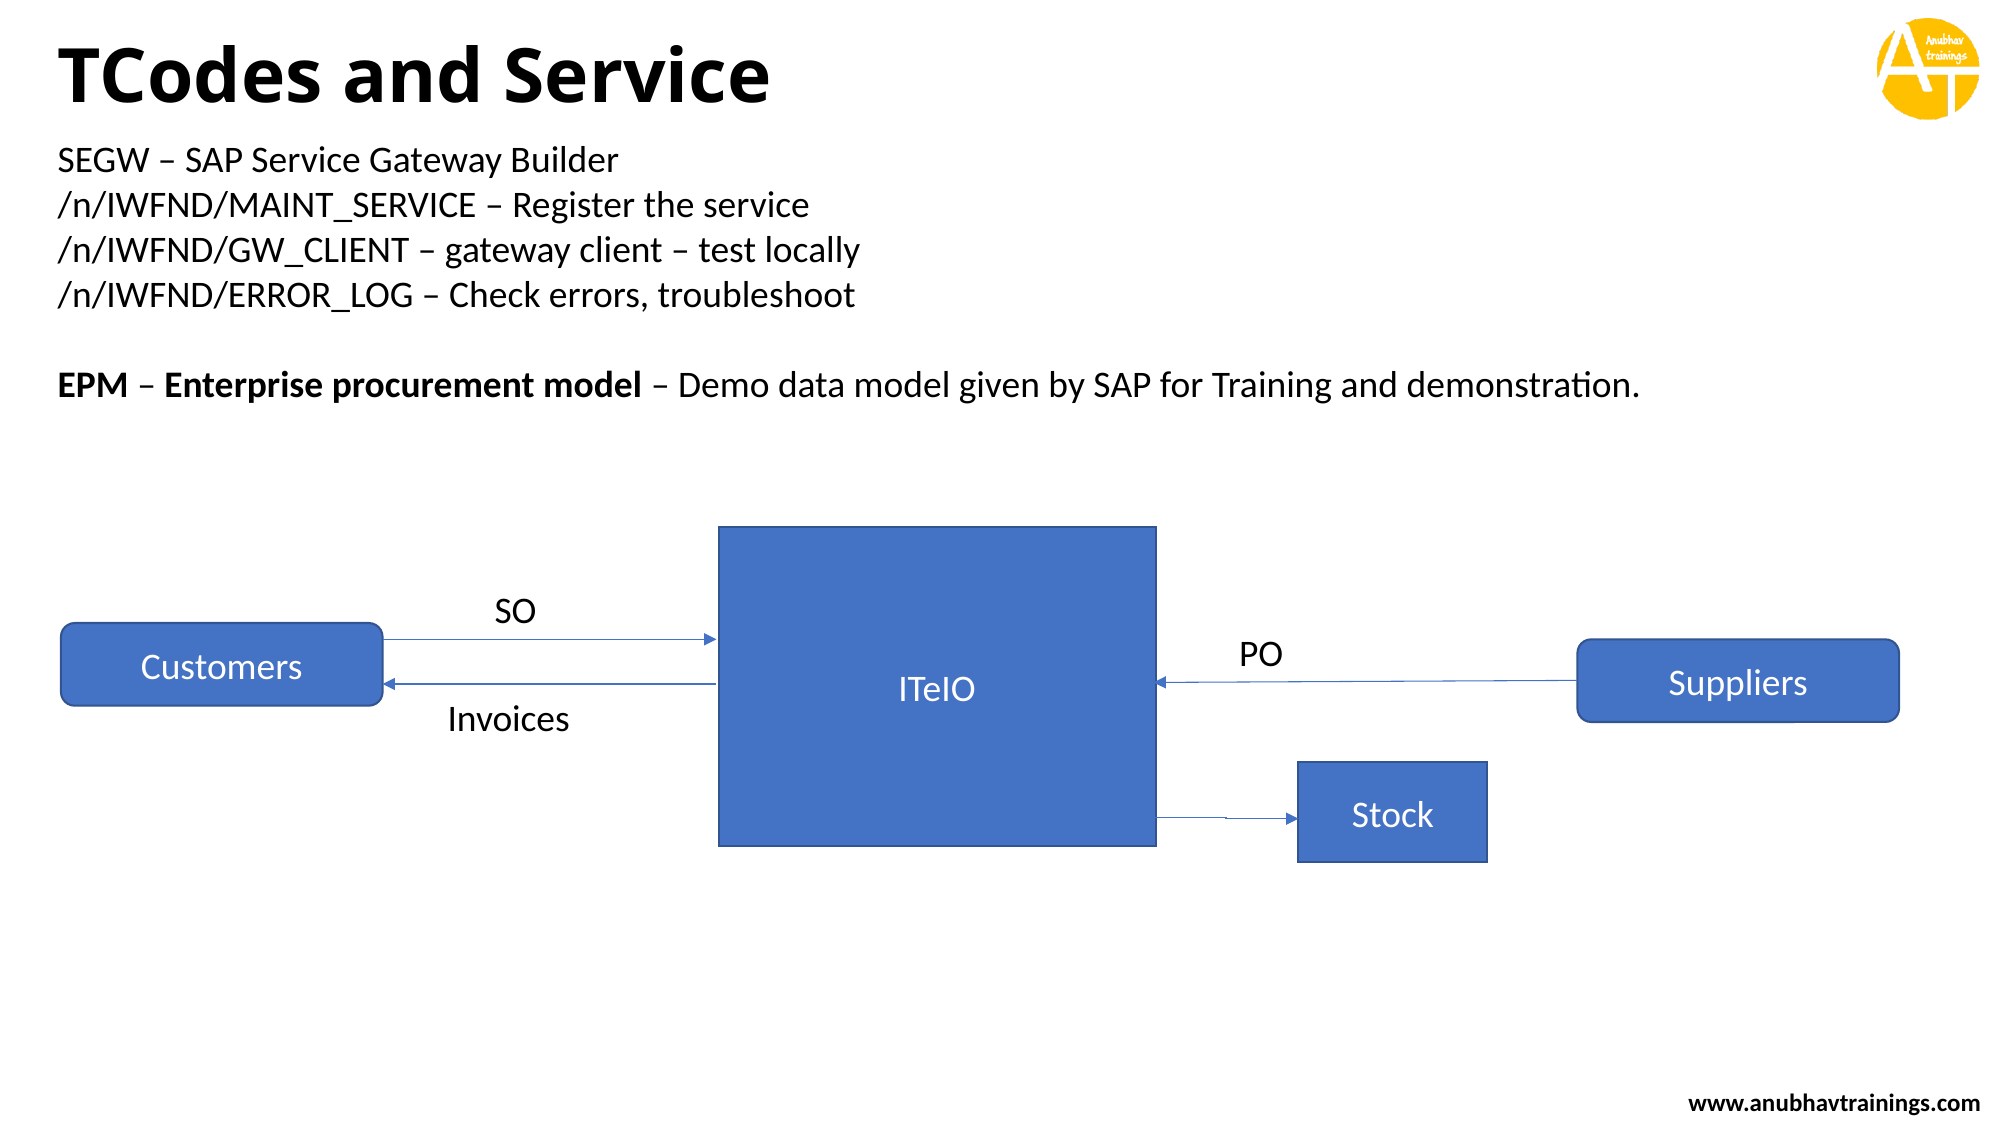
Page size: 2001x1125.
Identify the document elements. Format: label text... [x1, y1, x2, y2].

text_box TCodes and Service [42, 30, 1319, 127]
text_box SEGW – SAP Service Gateway Builder /n/IWFND/MAINT_SERVICE – Register the service /n/IWFND/GW_CLIENT – gateway client – test locally /n/IWFND/ERROR_LOG – Check errors, troubleshoot EPM – Enterprise procurement model – Demo data model given by SAP for Training and demonstration. [42, 127, 1874, 413]
text_box SO [479, 578, 556, 639]
text_box Stock [1297, 761, 1488, 863]
text_box ITeIO [718, 526, 1157, 847]
text_box Customers [59, 621, 384, 707]
text_box PO [1224, 621, 1303, 680]
text_box Invoices [432, 686, 603, 747]
footer www.anubhavtrainings.com [1669, 1089, 2000, 1114]
picture [1866, 11, 1985, 128]
text_box Suppliers [1576, 638, 1901, 724]
